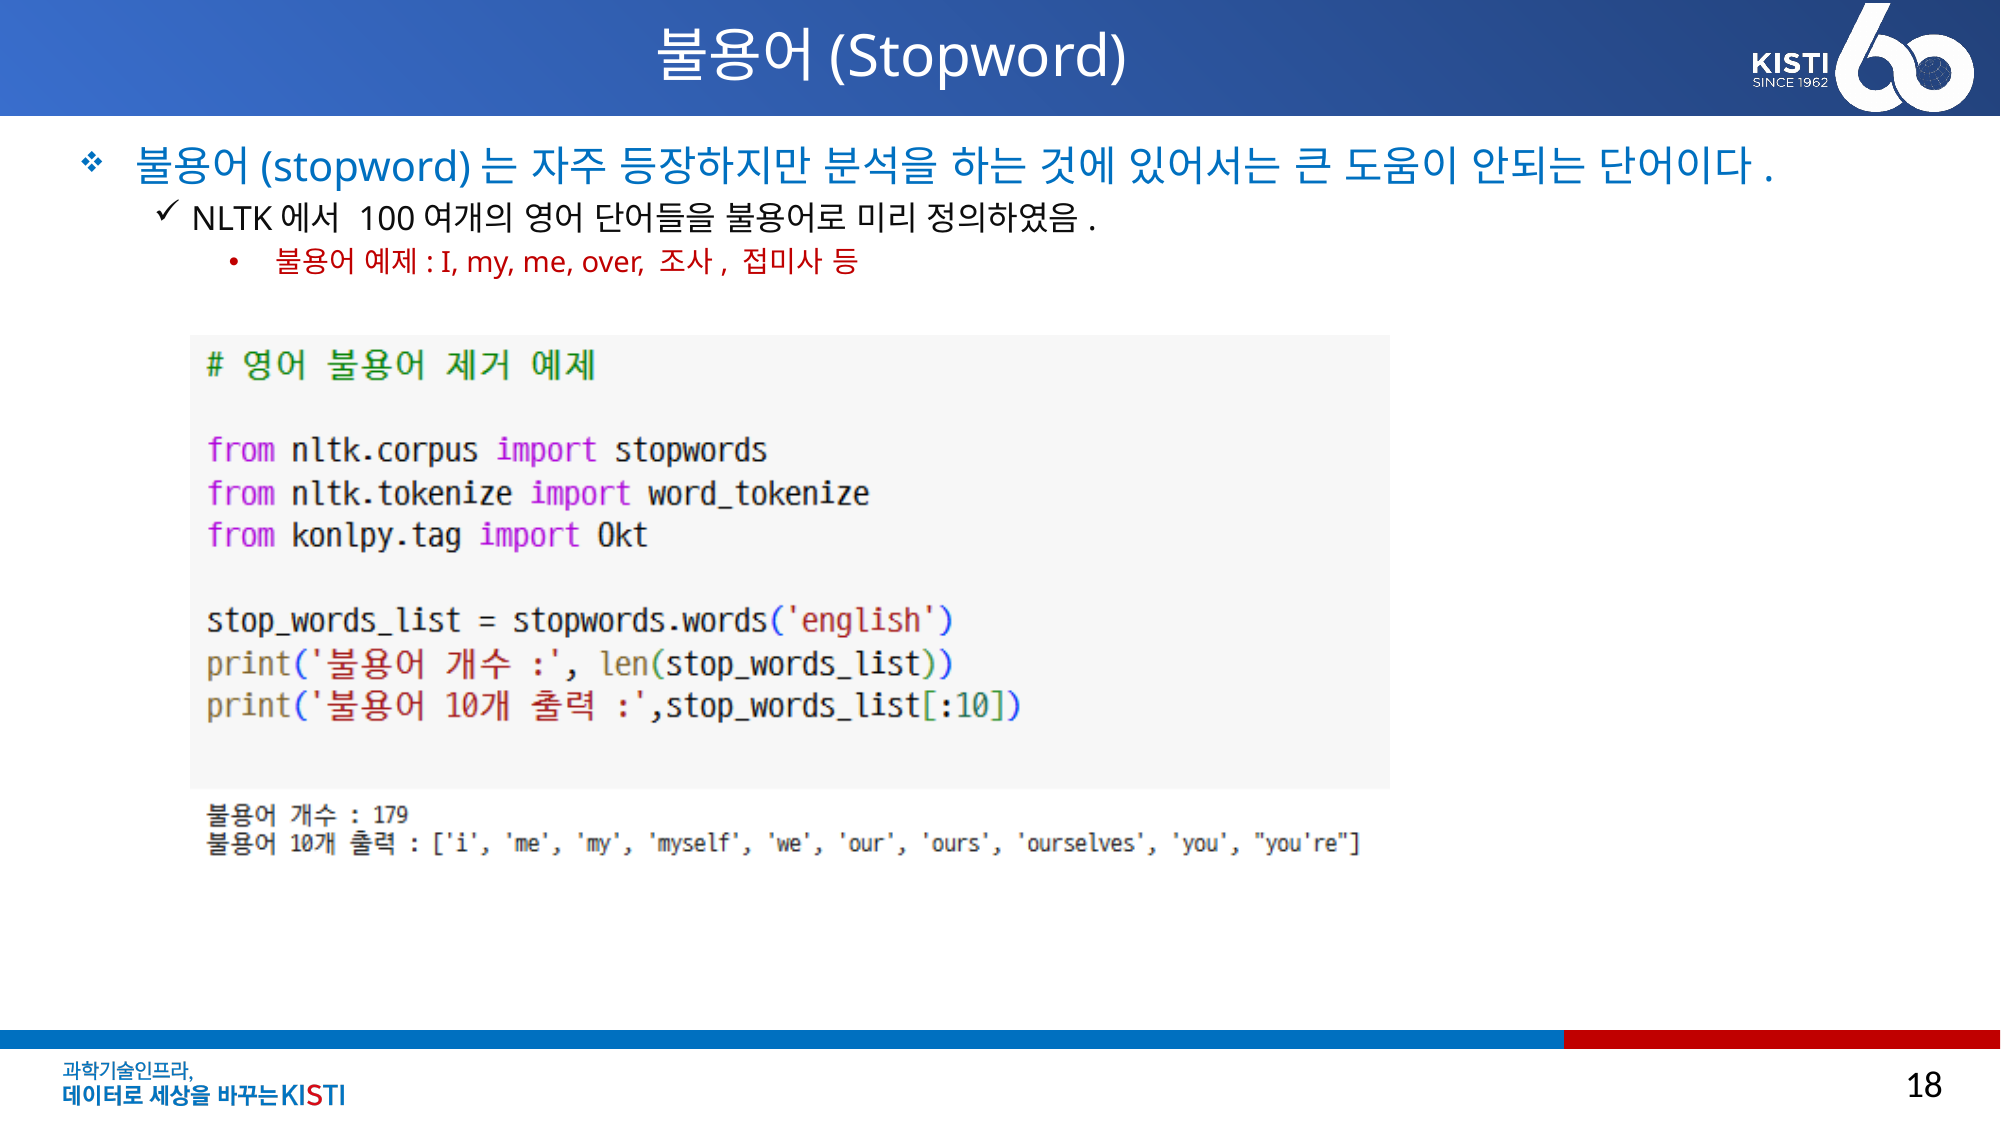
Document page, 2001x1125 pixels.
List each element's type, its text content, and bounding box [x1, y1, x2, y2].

title 불용어(Stopword) [63, 0, 1720, 116]
picture [1753, 3, 1974, 112]
slide_number 18 [1605, 1053, 1958, 1113]
list 불용어(stopword)는 자주 등장하지만 분석을 하는 것에 있어서는 큰 도움이 안되는 단어이다. NLTK에서 100여개의 영어 단어들을 불용어로 미리 정의하였음. 불용어 예제: I, my, me, over, 조사, 접미사 등 [63, 138, 1958, 1009]
picture [190, 335, 1390, 884]
picture [63, 1061, 344, 1106]
